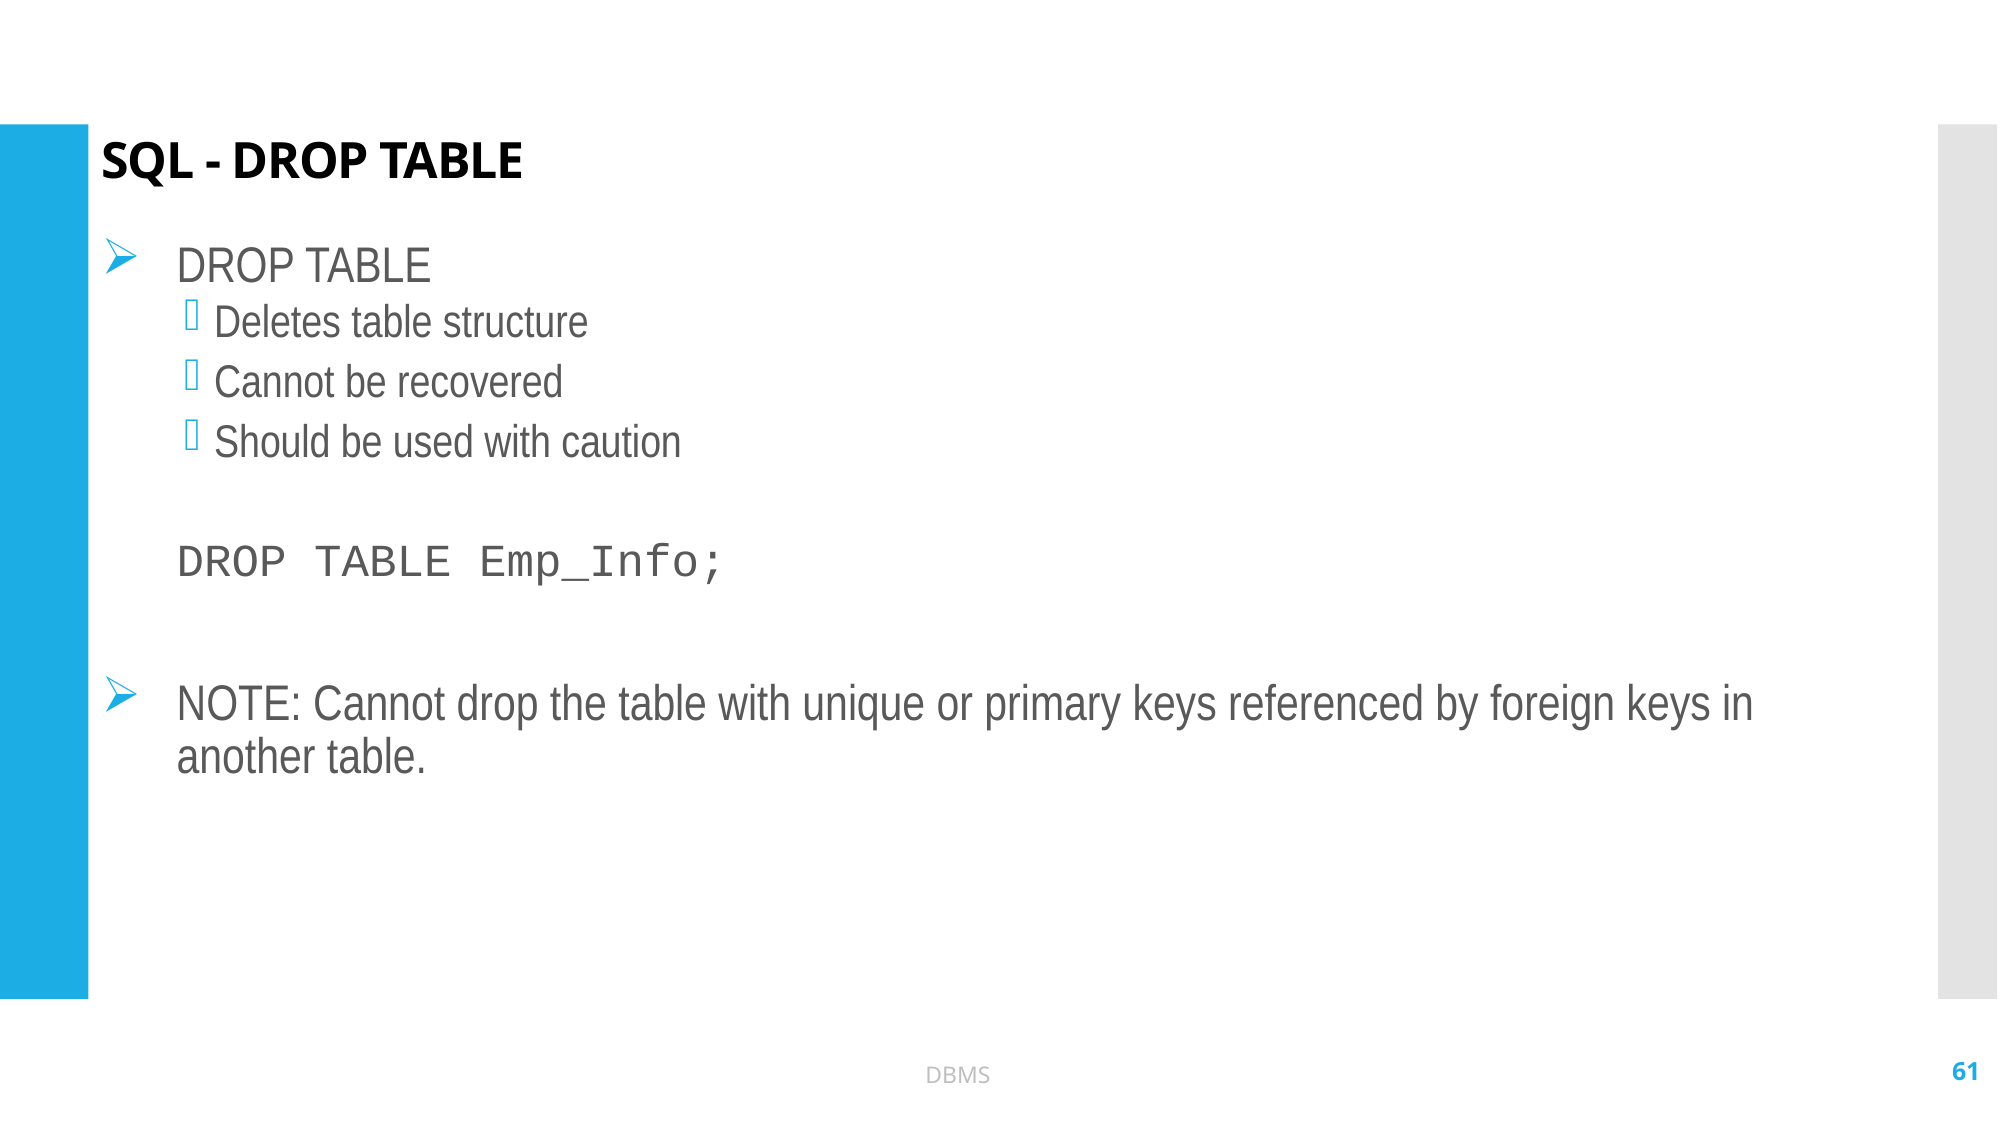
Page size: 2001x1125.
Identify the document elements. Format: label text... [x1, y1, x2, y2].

title SQL - DROP TABLE [86, 128, 1653, 189]
slide_number 61 [1744, 1042, 1996, 1103]
footer DBMS [473, 1046, 1443, 1107]
list DROP TABLE Deletes table structure Cannot be recovered Should be used with caution DROP TABLE Emp_Info; NOTE: Cannot drop the table with unique or primary keys referenced by foreign keys in another table. [86, 231, 1830, 1036]
